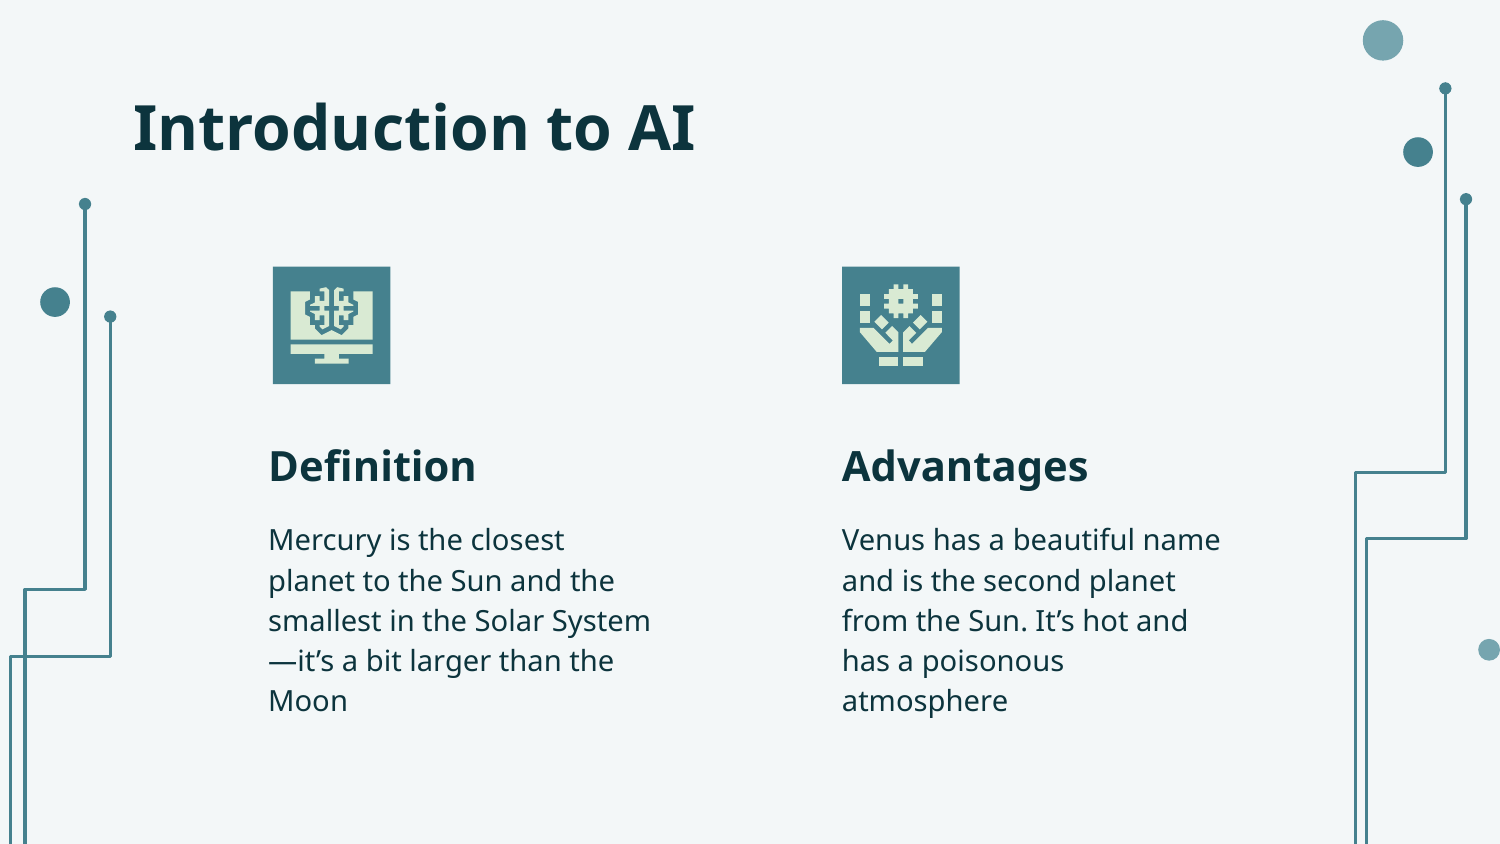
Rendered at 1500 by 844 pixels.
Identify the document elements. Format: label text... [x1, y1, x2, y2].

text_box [290, 286, 373, 364]
subtitle Advantages [826, 436, 1247, 505]
subtitle Mercury is the closest planet to the Sun and the smallest in the Solar System—it’s a bit larger than the Moon [253, 505, 674, 701]
text_box [842, 266, 960, 385]
subtitle Venus has a beautiful name and is the second planet from the Sun. It’s hot and has a poisonous atmosphere [826, 505, 1247, 701]
text_box [272, 266, 391, 385]
title Introduction to AI [118, 72, 1382, 167]
subtitle Definition [253, 436, 674, 505]
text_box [859, 284, 943, 367]
